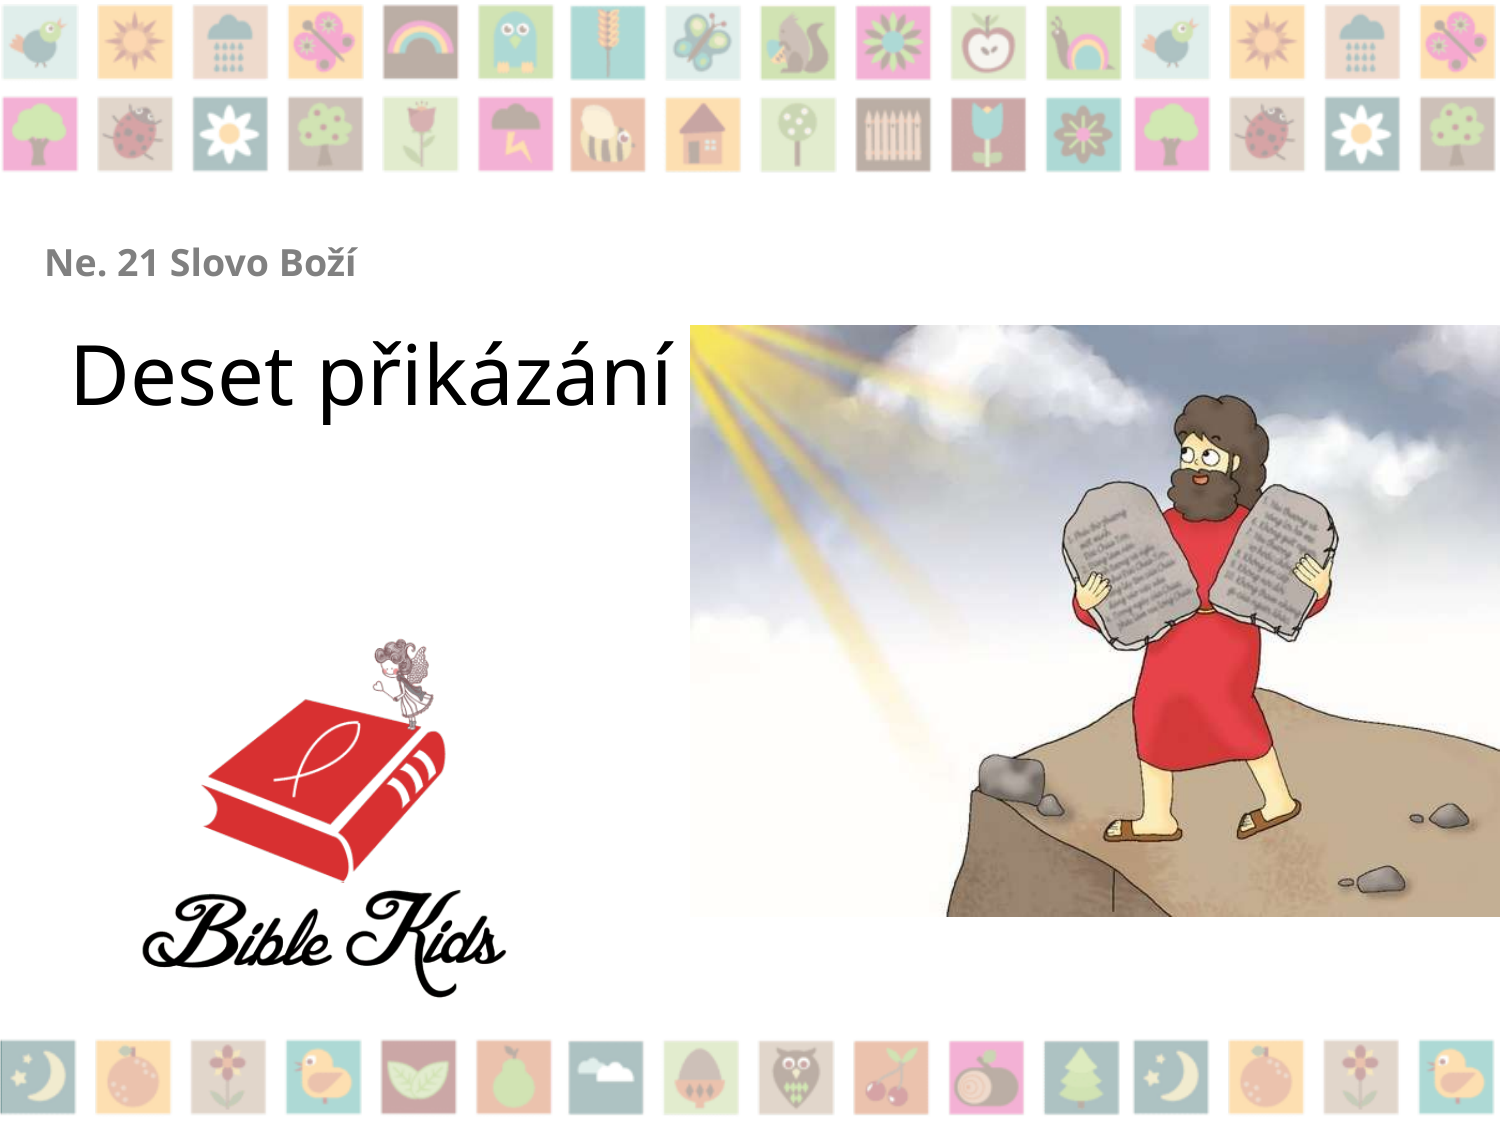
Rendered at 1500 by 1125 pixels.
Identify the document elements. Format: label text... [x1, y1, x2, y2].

picture [117, 600, 544, 1027]
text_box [0, 1028, 1500, 1118]
text_box Ne. 21 Slovo Boží [29, 231, 514, 292]
picture [690, 324, 1500, 918]
text_box Deset přikázání [29, 314, 715, 430]
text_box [0, 3, 1500, 181]
